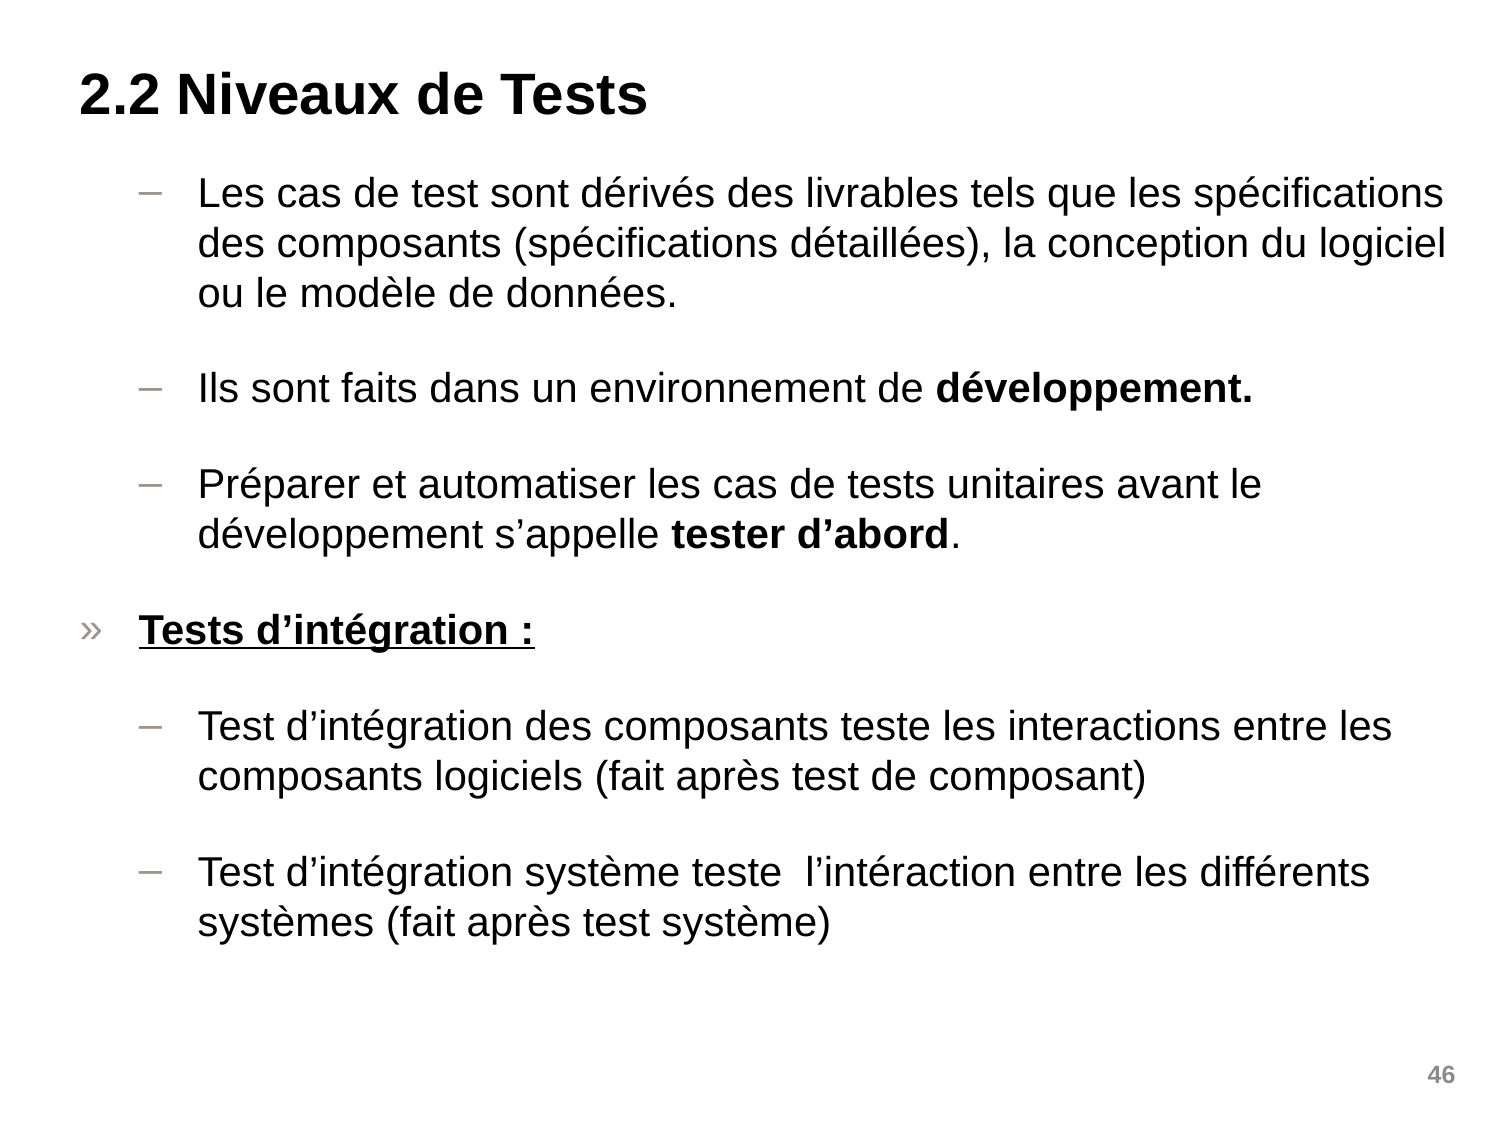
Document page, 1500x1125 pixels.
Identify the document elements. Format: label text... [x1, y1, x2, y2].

list Les cas de test sont dérivés des livrables tels que les spécifications des composants (spécifications détaillées), la conception du logiciel ou le modèle de données. Ils sont faits dans un environnement de développement. Préparer et automatiser les cas de tests unitaires avant le développement s’appelle tester d’abord. Tests d’intégration : Test d’intégration des composants teste les interactions entre les composants logiciels (fait après test de composant) Test d’intégration système teste l’intéraction entre les différents systèmes (fait après test système) [79, 165, 1456, 1022]
title 2.2 Niveaux de Tests [79, 55, 1456, 146]
slide_number 46 [1396, 1058, 1456, 1088]
